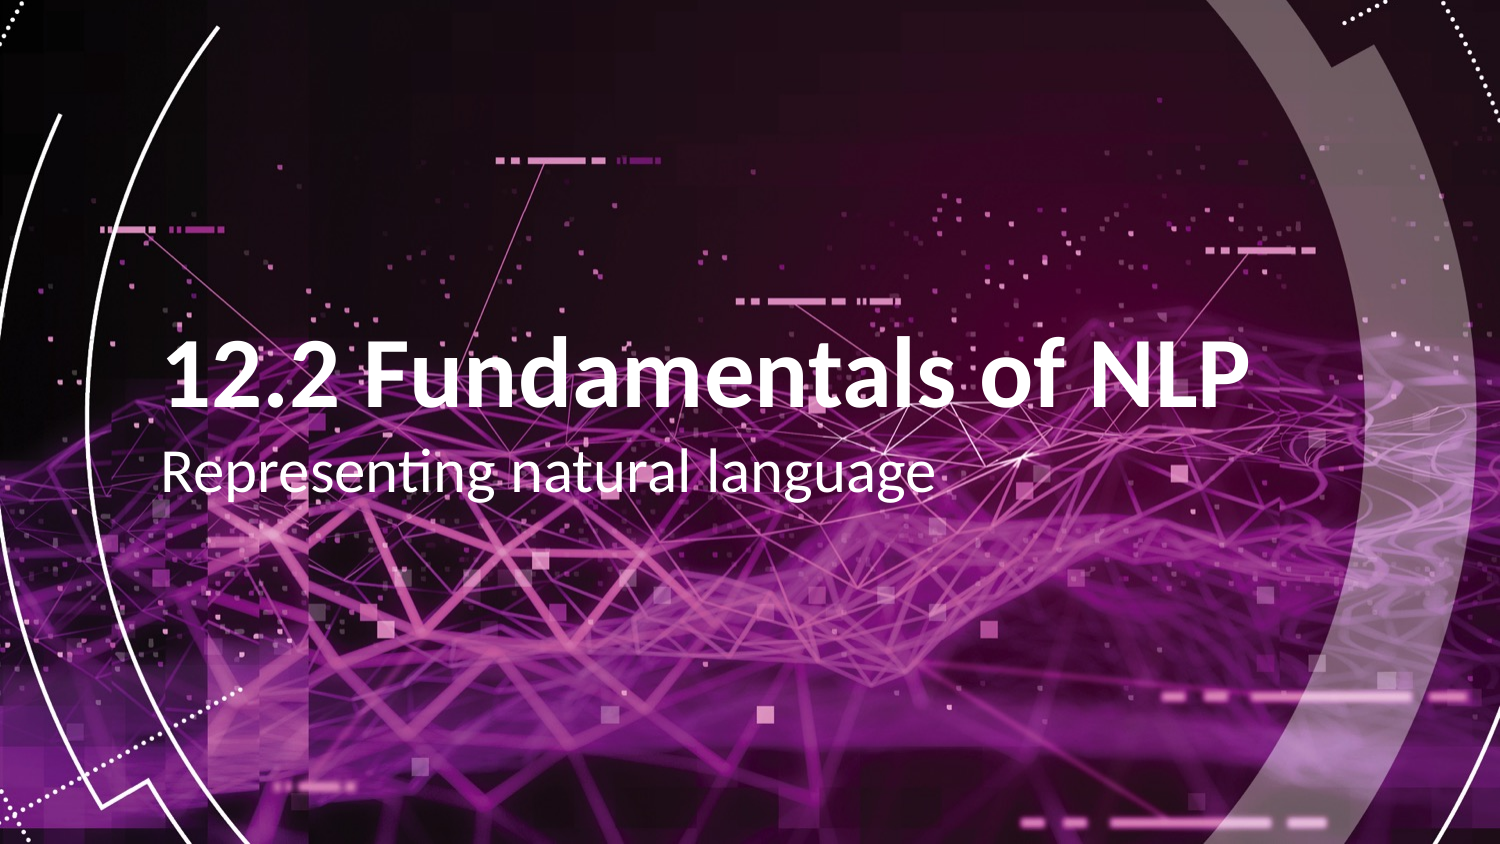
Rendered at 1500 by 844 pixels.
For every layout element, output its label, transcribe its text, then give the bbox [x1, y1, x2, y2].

picture [0, 0, 1500, 844]
list 12.2 Fundamentals of NLP Representing natural language [145, 323, 1355, 520]
